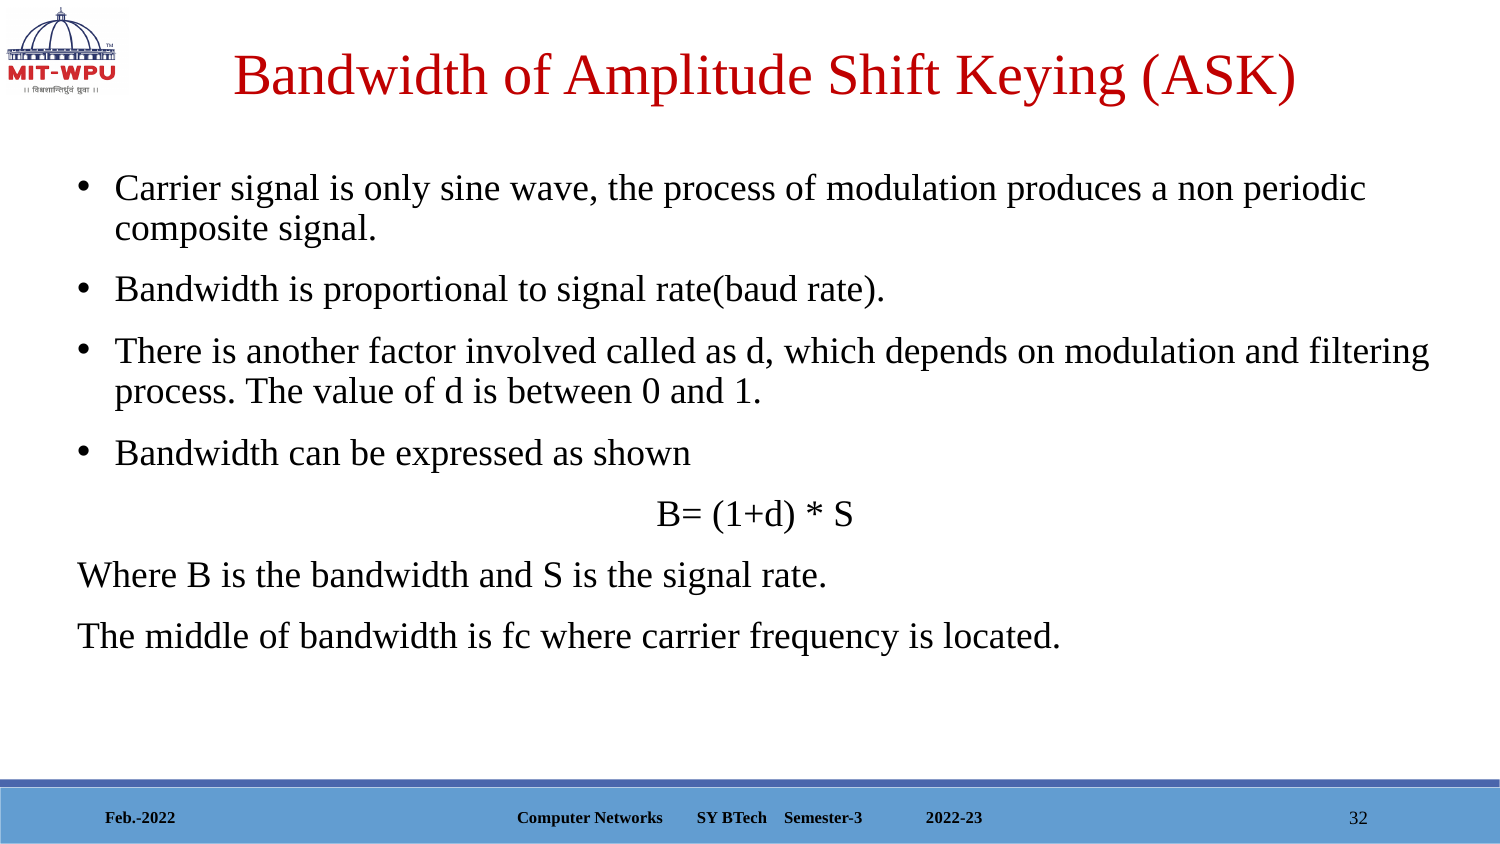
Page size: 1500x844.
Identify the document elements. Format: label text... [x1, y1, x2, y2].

footer Computer Networks SY BTech Semester-3 2022-23 [453, 794, 1047, 840]
text_box Bandwidth of Amplitude Shift Keying (ASK) [221, 30, 1426, 133]
slide_number Feb.-2022 [93, 794, 432, 840]
text_box Carrier signal is only sine wave, the process of modulation produces a non periodic composite signal. Bandwidth is proportional to signal rate(baud rate). There is another factor involved called as d, which depends on modulation and filtering process. The value of d is between 0 and 1. Bandwidth can be expressed as shown B= (1+d) * S Where B is the bandwidth and S is the signal rate. The middle of bandwidth is fc where carrier frequency is located. [62, 160, 1449, 726]
slide_number ‹#› [1218, 794, 1380, 840]
picture [6, 7, 129, 95]
